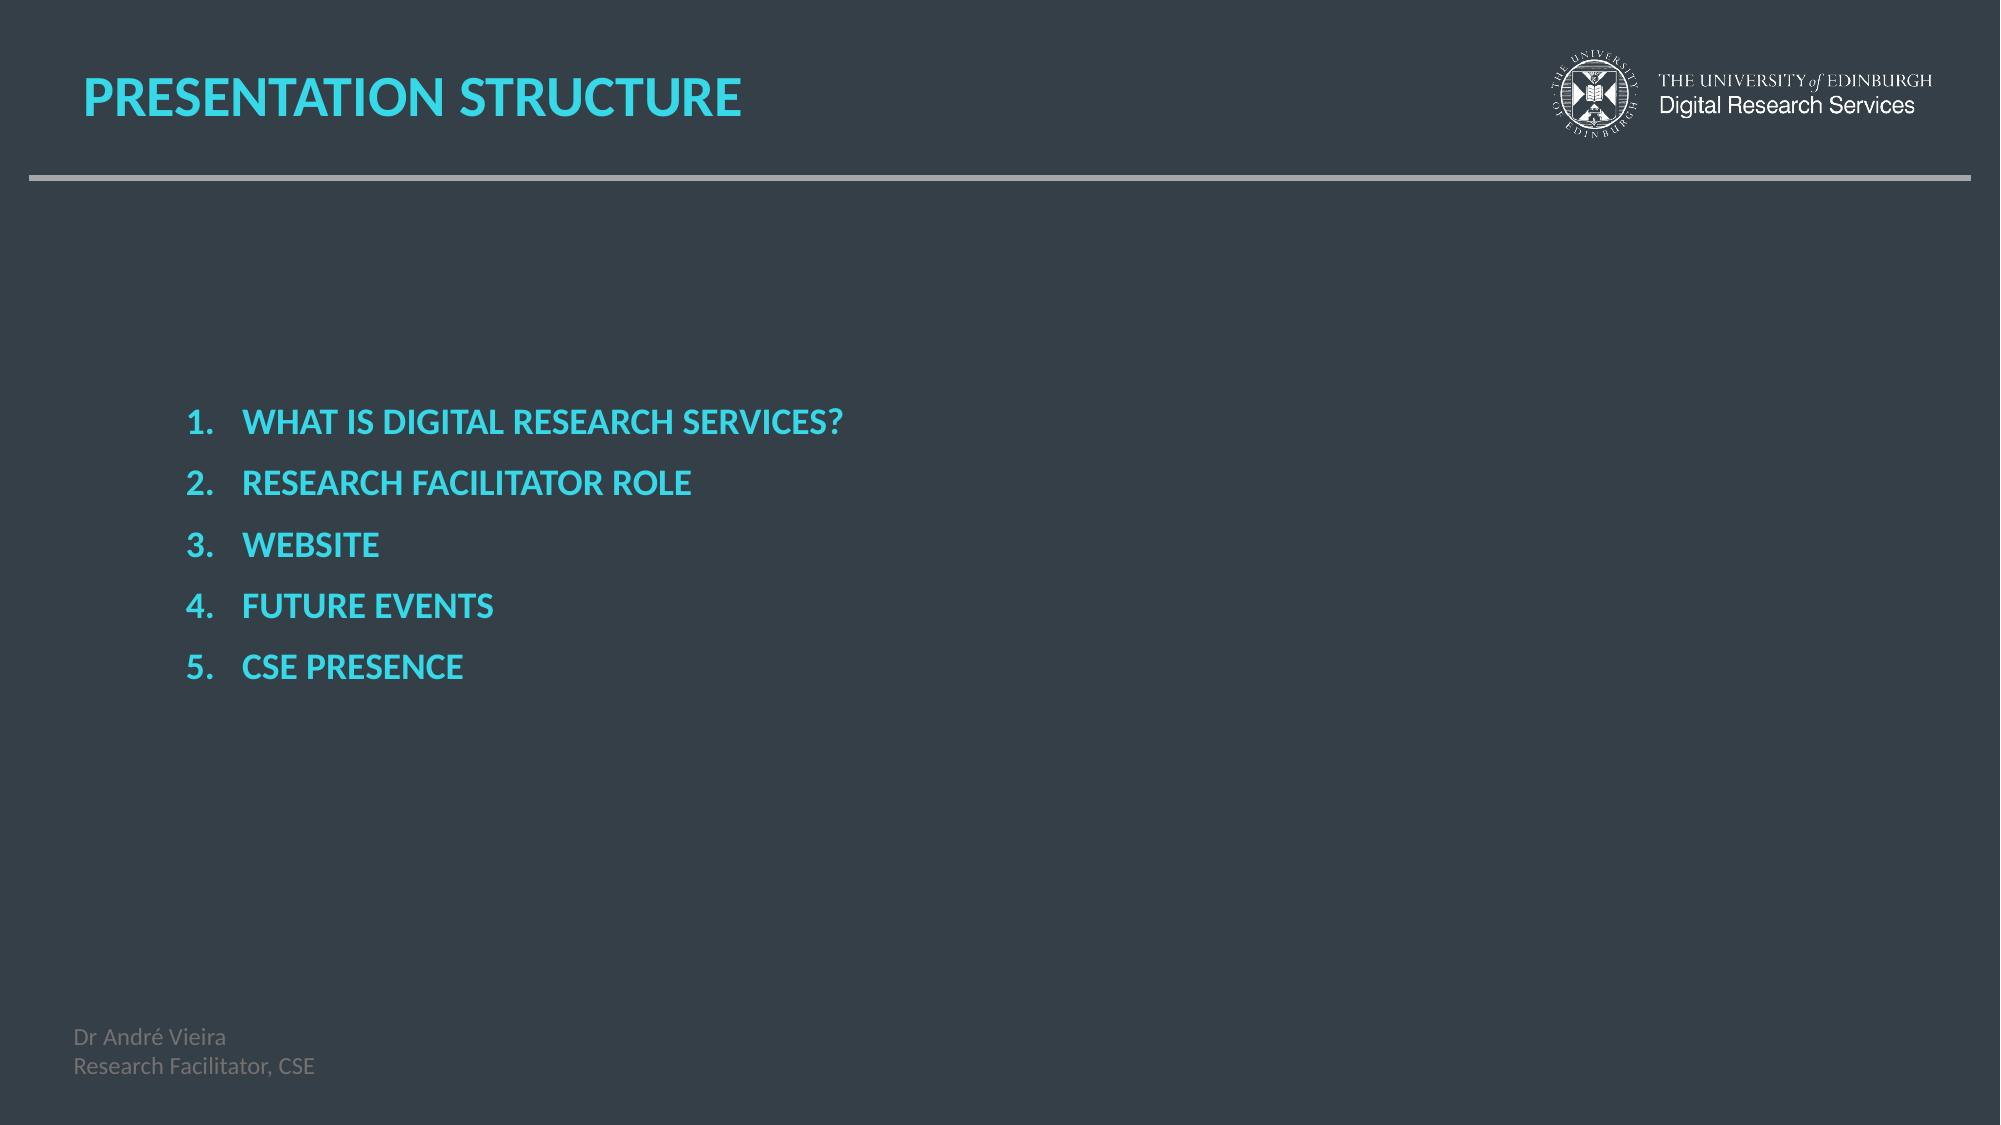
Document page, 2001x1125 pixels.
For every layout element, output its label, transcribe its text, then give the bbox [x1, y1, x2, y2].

text_box WHAT IS DIGITAL RESEARCH SERVICES? RESEARCH FACILITATOR ROLE WEBSITE FUTURE EVENTS CSE PRESENCE [170, 328, 897, 915]
text_box Dr André Vieira Research Facilitator, CSE [58, 1013, 360, 1088]
text_box PRESENTATION STRUCTURE [68, 58, 1232, 178]
picture [1551, 50, 1932, 138]
